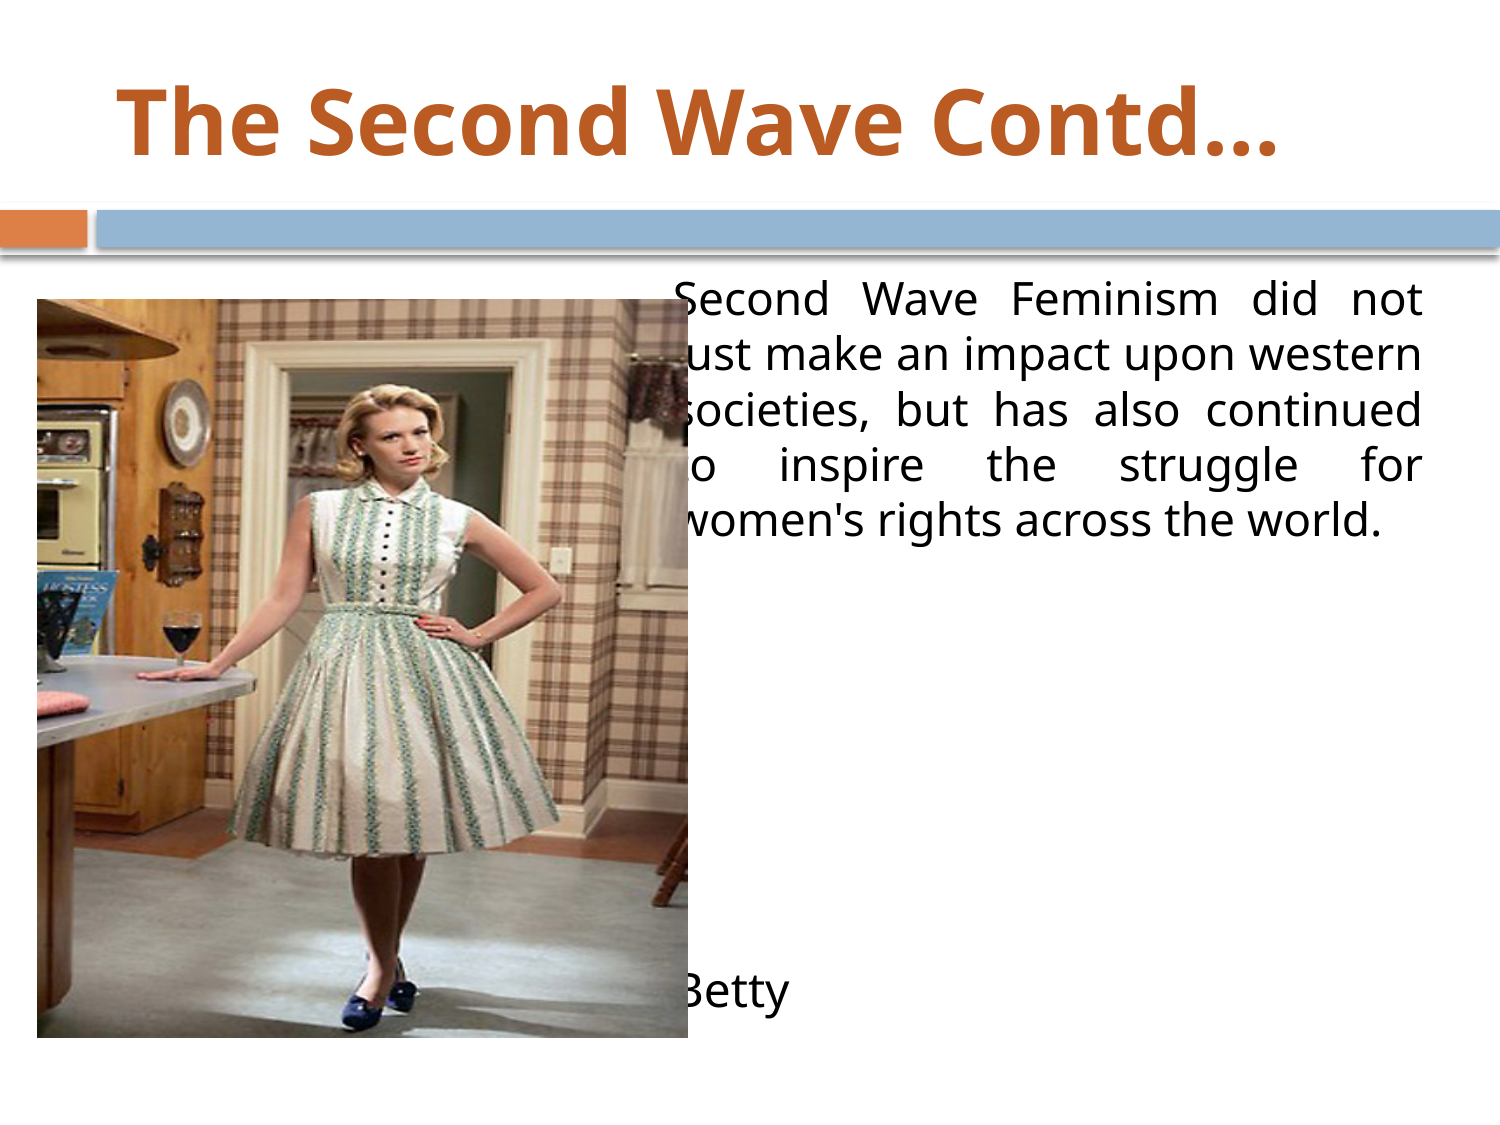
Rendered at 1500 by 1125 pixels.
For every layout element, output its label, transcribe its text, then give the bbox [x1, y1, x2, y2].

title The Second Wave Contd… [100, 37, 1438, 200]
picture [37, 299, 688, 1038]
list Second Wave Feminism did not just make an impact upon western societies, but has also continued to inspire the struggle for women's rights across the world. Betty [100, 262, 1438, 1063]
